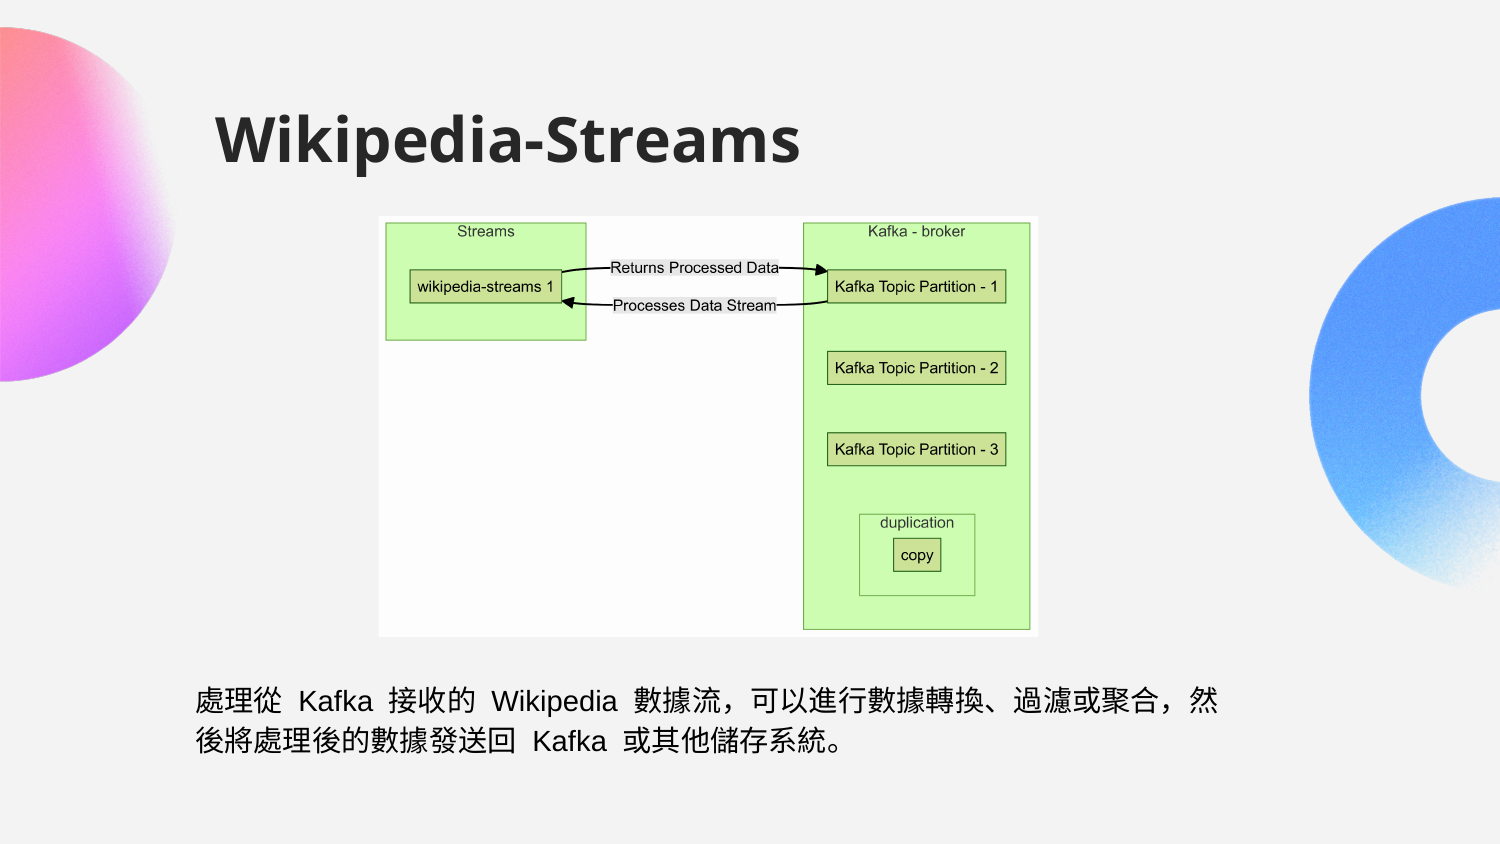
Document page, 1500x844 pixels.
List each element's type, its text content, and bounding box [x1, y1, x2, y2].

picture [0, 22, 192, 388]
text_box Wikipedia-Streams [200, 85, 1050, 191]
picture [378, 215, 1039, 638]
picture [1139, 178, 1500, 668]
text_box 處理從 Kafka 接收的 Wikipedia 數據流，可以進行數據轉換、過濾或聚合，然後將處理後的數據發送回 Kafka 或其他儲存系統。 [180, 661, 1244, 773]
